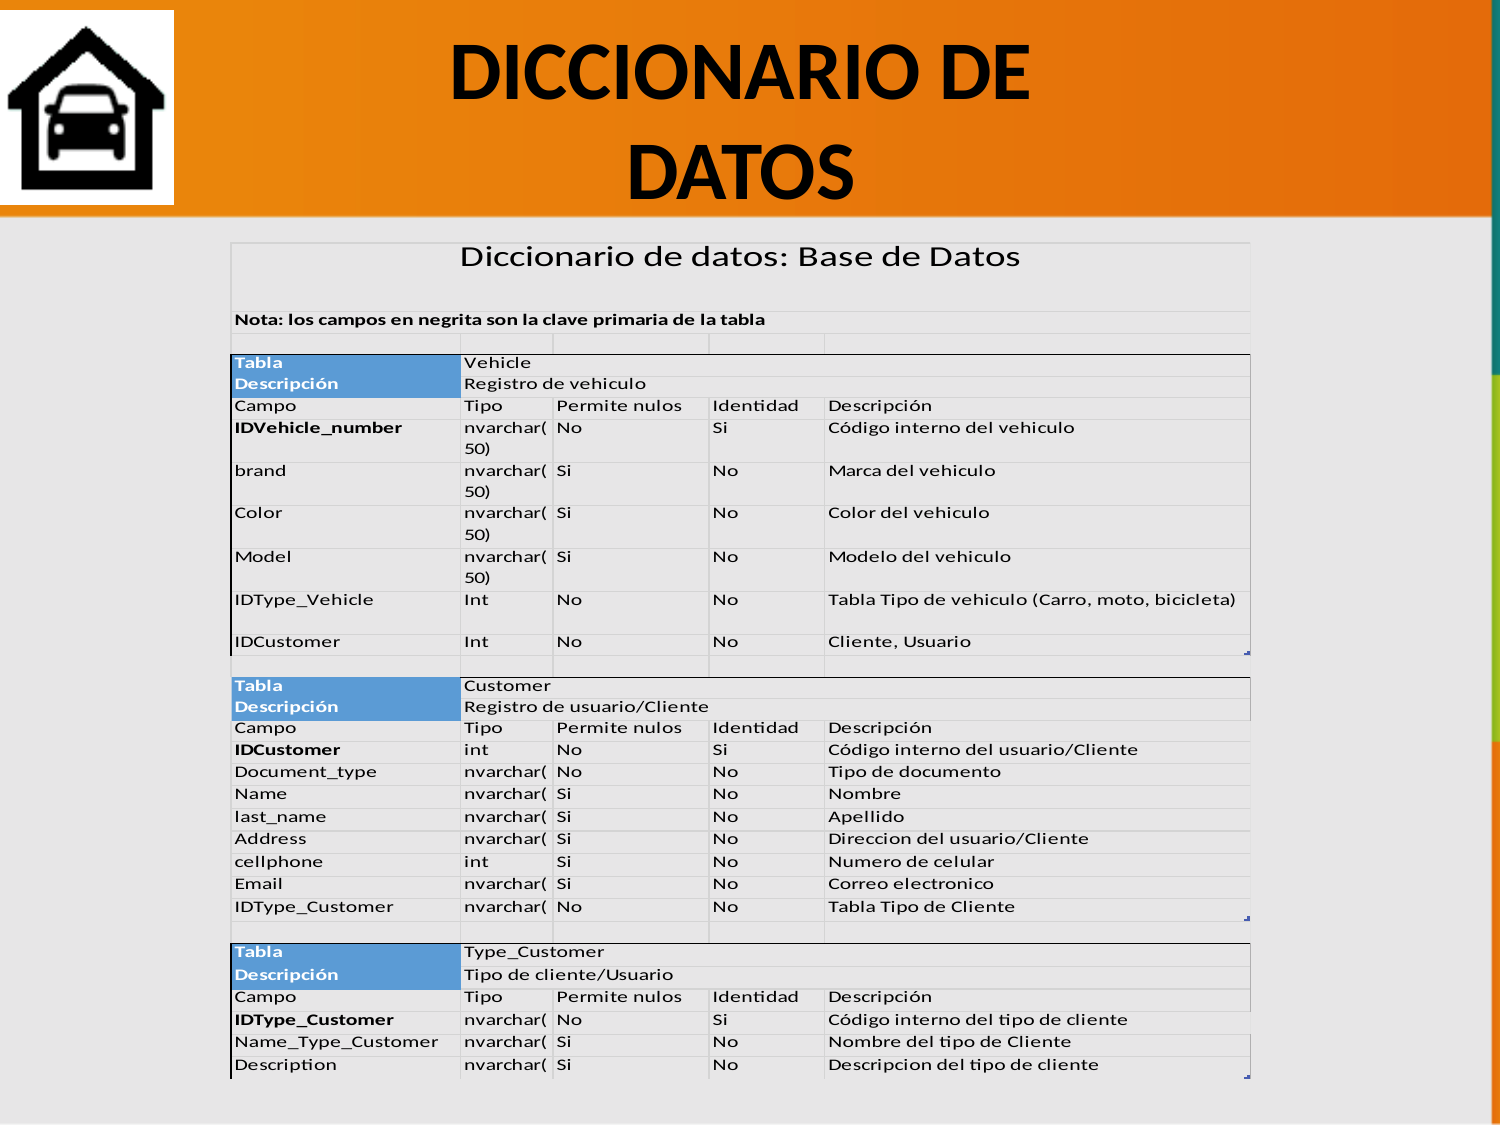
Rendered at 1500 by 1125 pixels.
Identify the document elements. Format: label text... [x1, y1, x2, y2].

title DICCIONARIO DE DATOS [426, 22, 1056, 210]
picture [0, 0, 1500, 1125]
